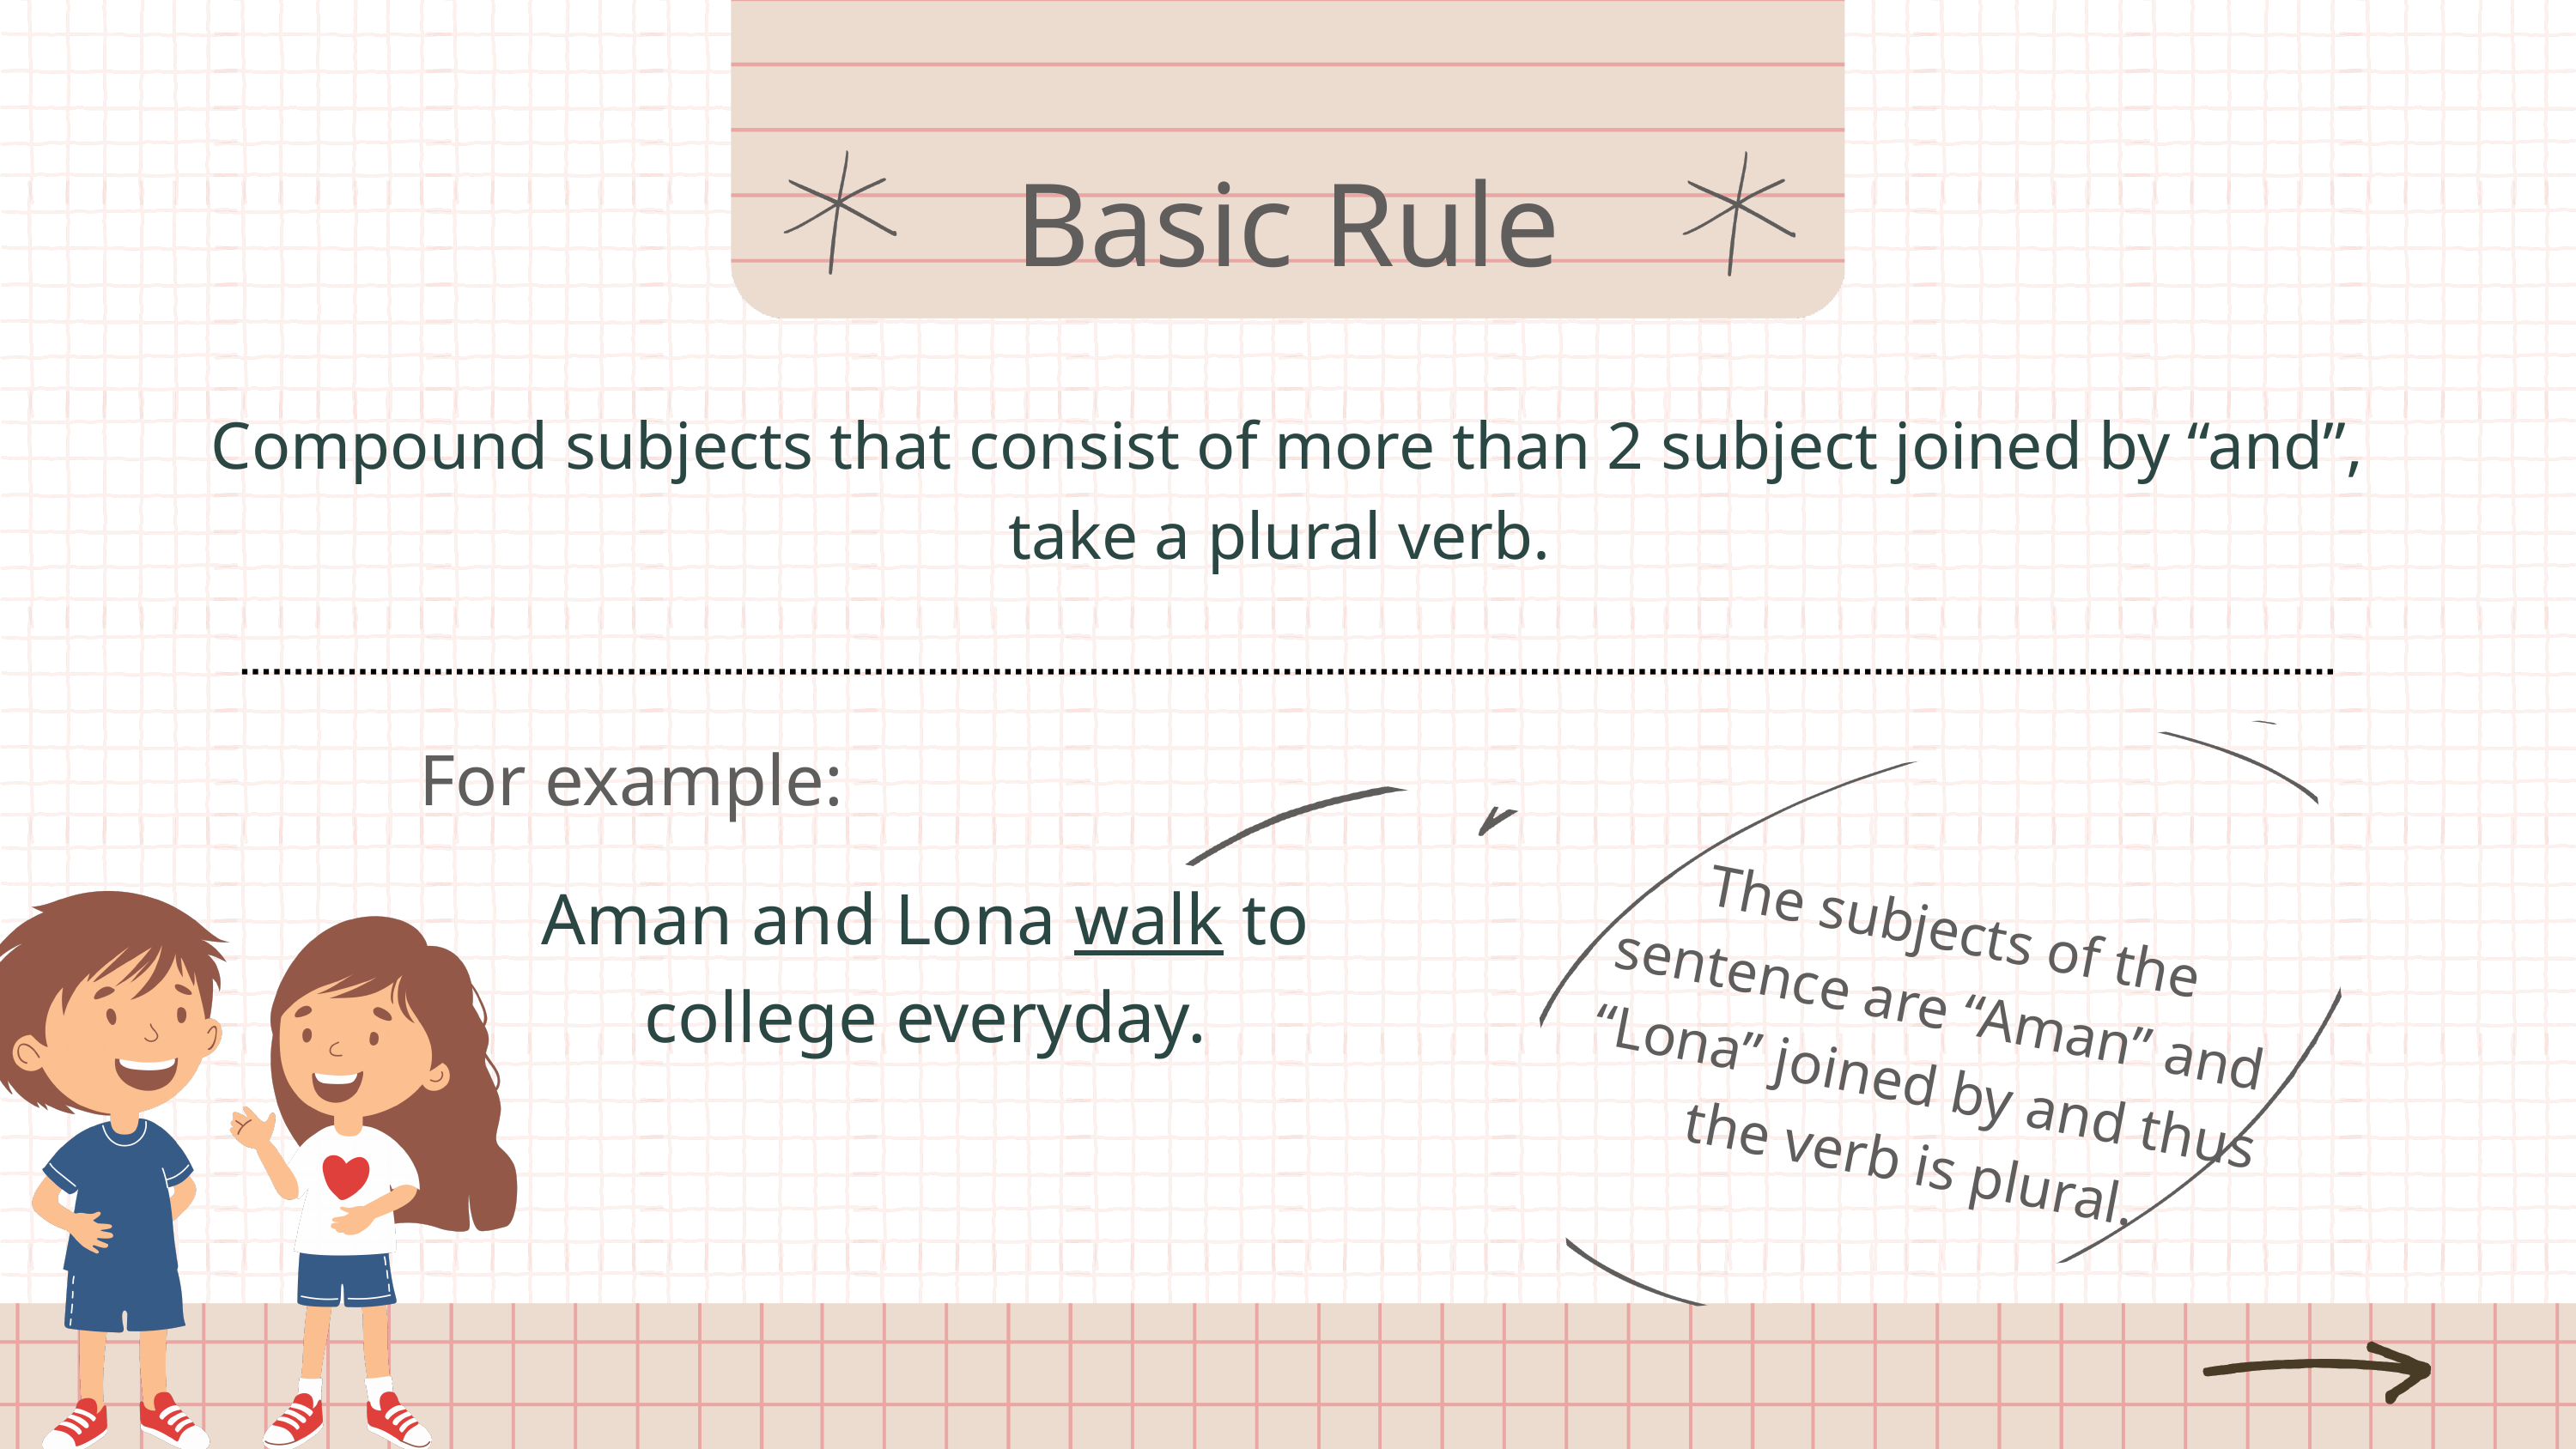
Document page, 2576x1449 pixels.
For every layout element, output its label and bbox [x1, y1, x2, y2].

text_box [0, 1303, 2576, 1449]
text_box [0, 0, 2576, 1300]
